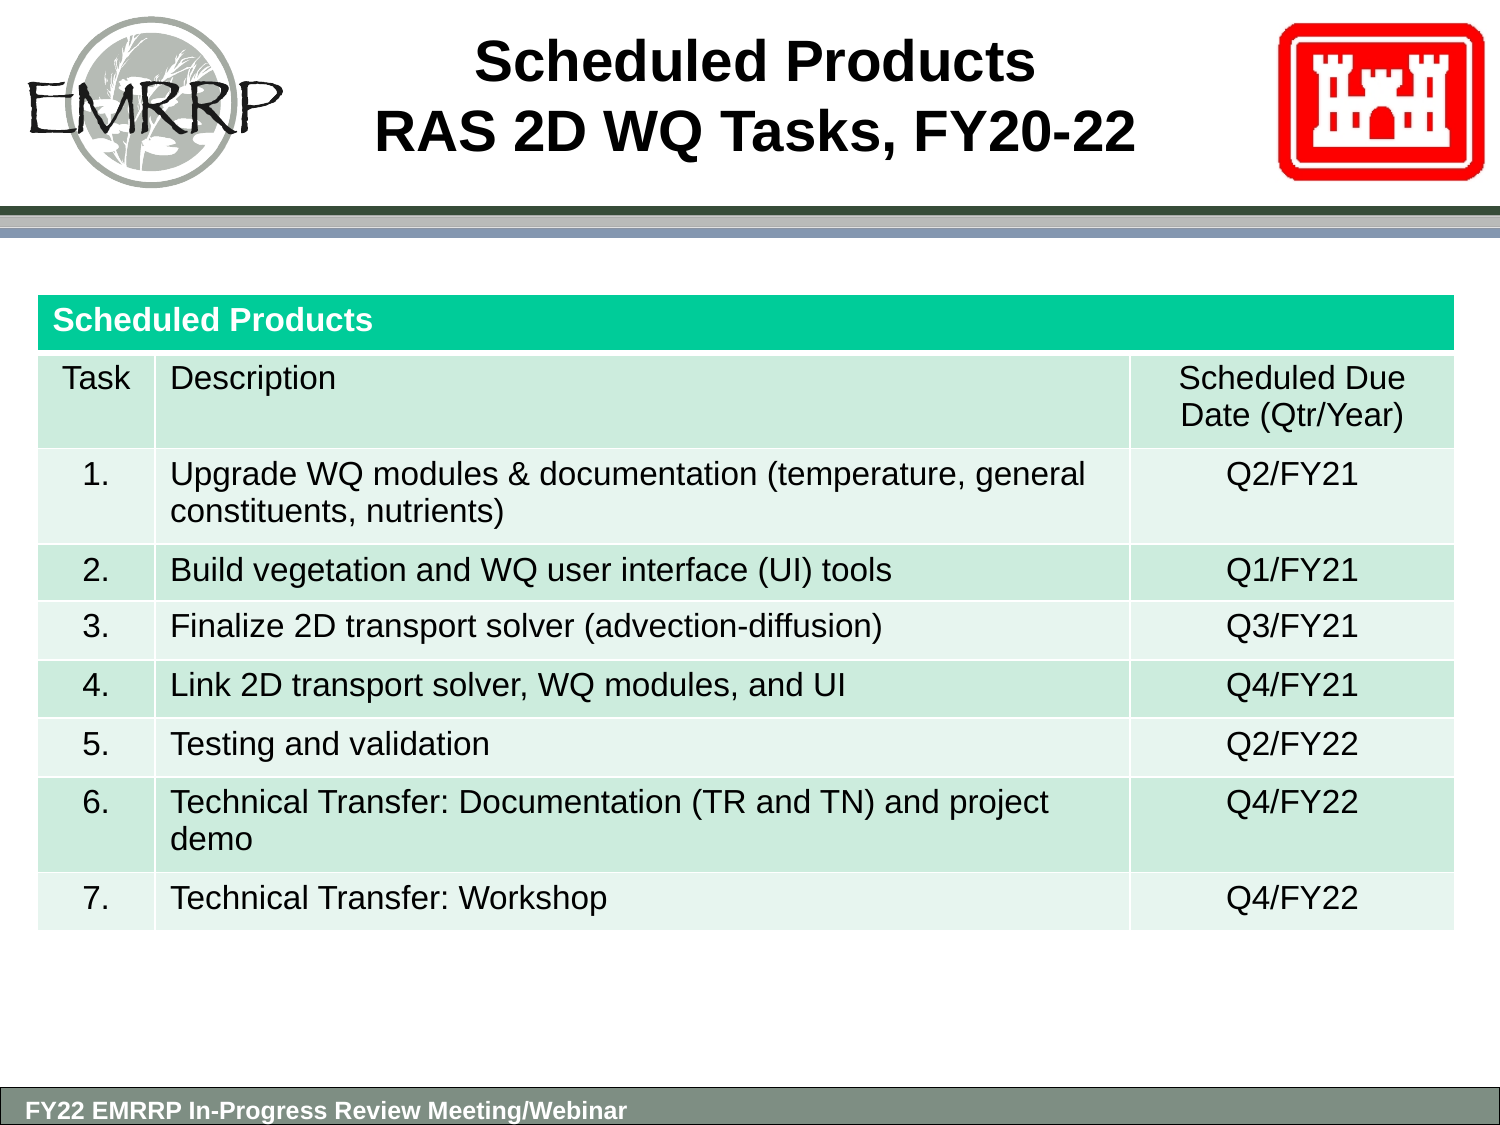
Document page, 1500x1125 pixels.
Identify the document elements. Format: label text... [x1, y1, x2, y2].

table_cell 4. [38, 661, 154, 717]
table_cell Description [156, 356, 1129, 448]
table_cell 2. [38, 545, 154, 600]
table_cell Testing and validation [156, 719, 1129, 776]
table_cell Scheduled Due Date (Qtr/Year) [1131, 356, 1454, 448]
table_cell 5. [38, 719, 154, 776]
table_cell 6. [38, 778, 154, 872]
table_cell Technical Transfer: Workshop [156, 873, 1129, 930]
table_cell 3. [38, 602, 154, 659]
table_cell Q4/FY22 [1131, 873, 1454, 930]
table_cell Upgrade WQ modules & documentation (temperature, general constituents, nutrients) [156, 449, 1129, 543]
table_cell Link 2D transport solver, WQ modules, and UI [156, 661, 1129, 717]
table_cell Build vegetation and WQ user interface (UI) tools [156, 545, 1129, 600]
table_cell Technical Transfer: Documentation (TR and TN) and project demo [156, 778, 1129, 872]
picture [0, 206, 1500, 238]
table_cell Finalize 2D transport solver (advection-diffusion) [156, 602, 1129, 659]
table_cell Q2/FY21 [1131, 449, 1454, 543]
table_cell Q4/FY21 [1131, 661, 1454, 717]
table_cell 1. [38, 449, 154, 543]
table_cell Q1/FY21 [1131, 545, 1454, 600]
picture [24, 12, 285, 191]
table_cell Q4/FY22 [1131, 778, 1454, 872]
table_cell Q3/FY21 [1131, 602, 1454, 659]
picture [1275, 21, 1488, 183]
table_cell Q2/FY22 [1131, 719, 1454, 776]
table_cell Task [38, 356, 154, 448]
title Scheduled Products RAS 2D WQ Tasks, FY20-22 [274, 49, 1238, 178]
table_cell 7. [38, 873, 154, 930]
table_header Scheduled Products [38, 295, 1454, 350]
